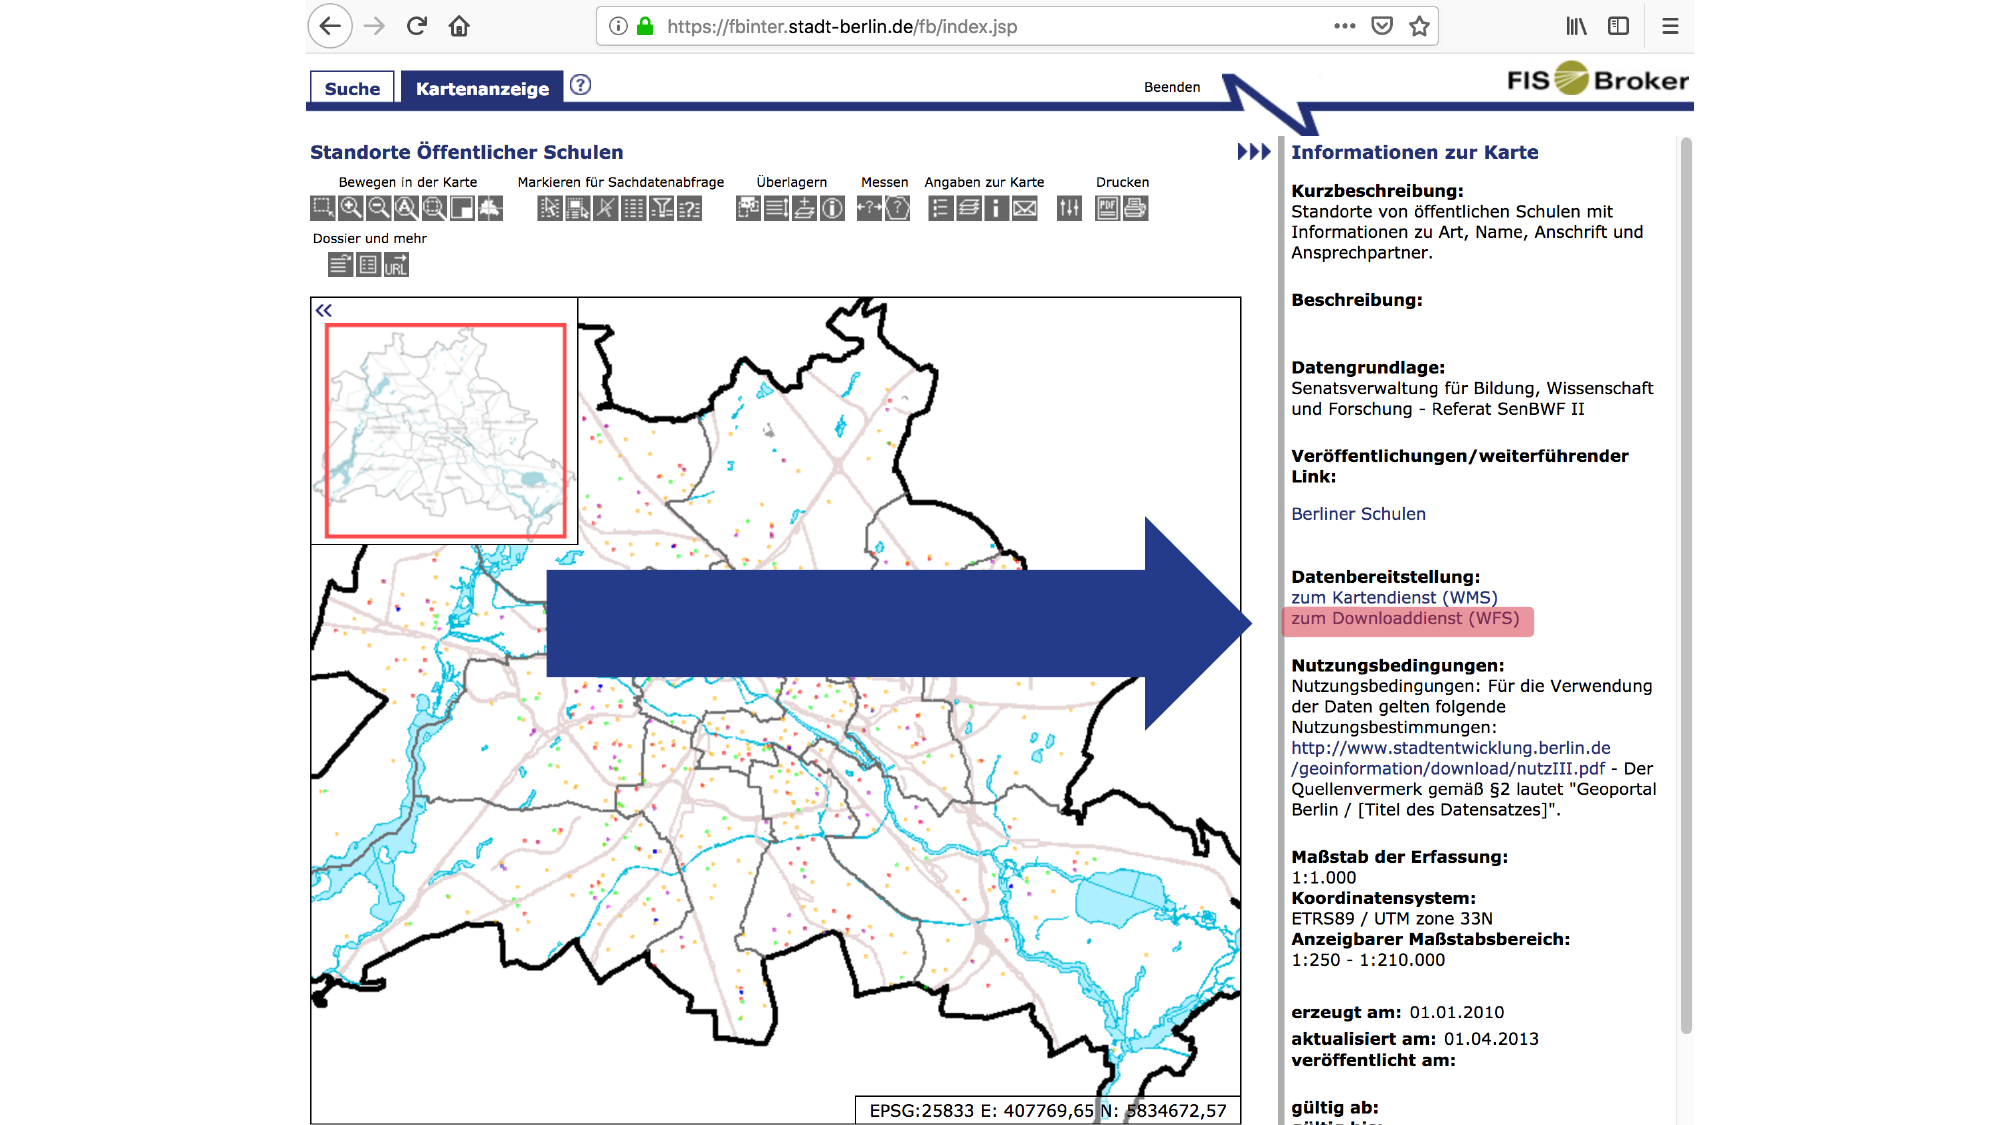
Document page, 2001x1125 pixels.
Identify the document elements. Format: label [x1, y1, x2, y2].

picture [305, 0, 1694, 1125]
